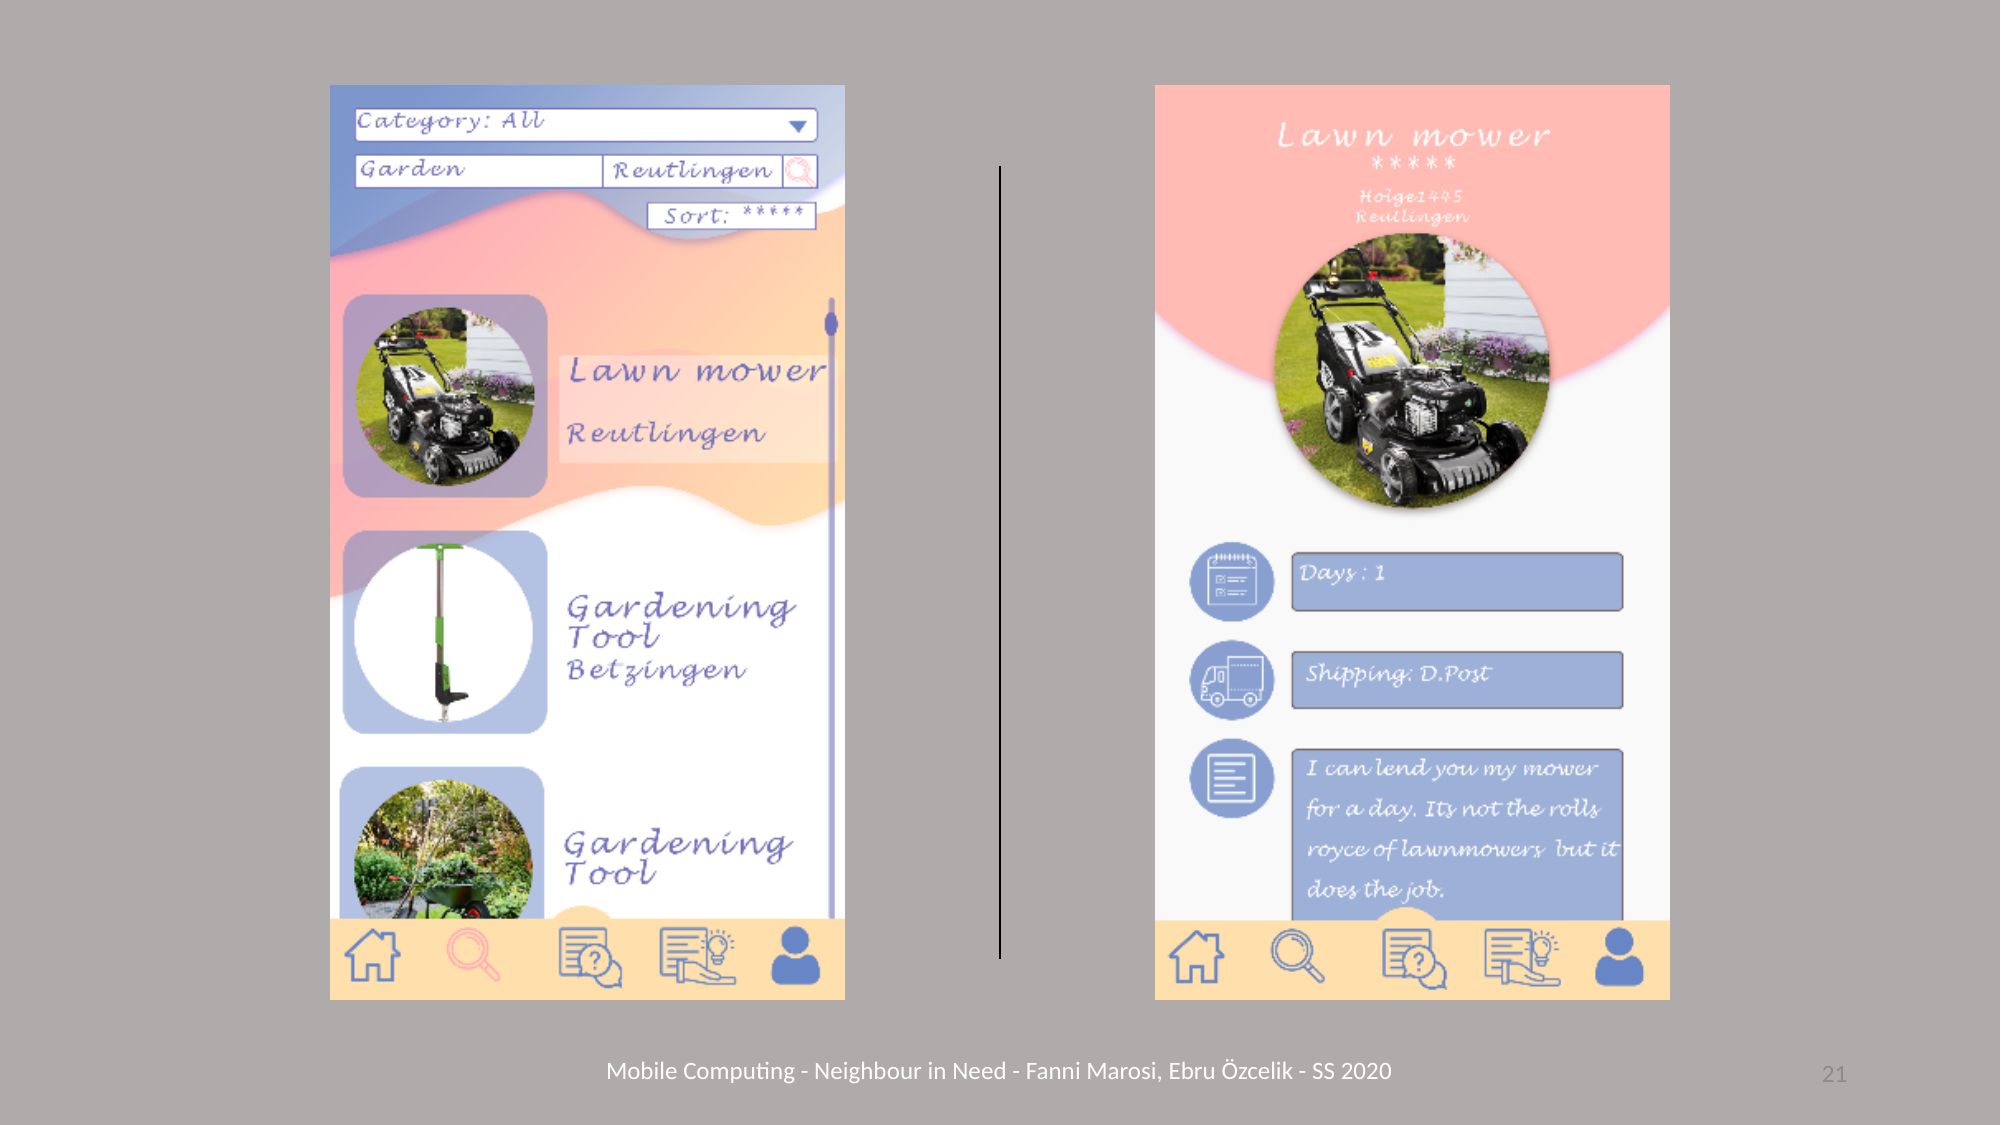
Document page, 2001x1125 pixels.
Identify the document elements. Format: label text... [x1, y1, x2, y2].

slide_number 21 [1412, 1042, 1863, 1103]
footer Mobile Computing - Neighbour in Need - Fanni Marosi, Ebru Özcelik - SS 2020 [583, 1041, 1417, 1101]
picture [1155, 85, 1670, 1001]
picture [330, 85, 845, 1001]
